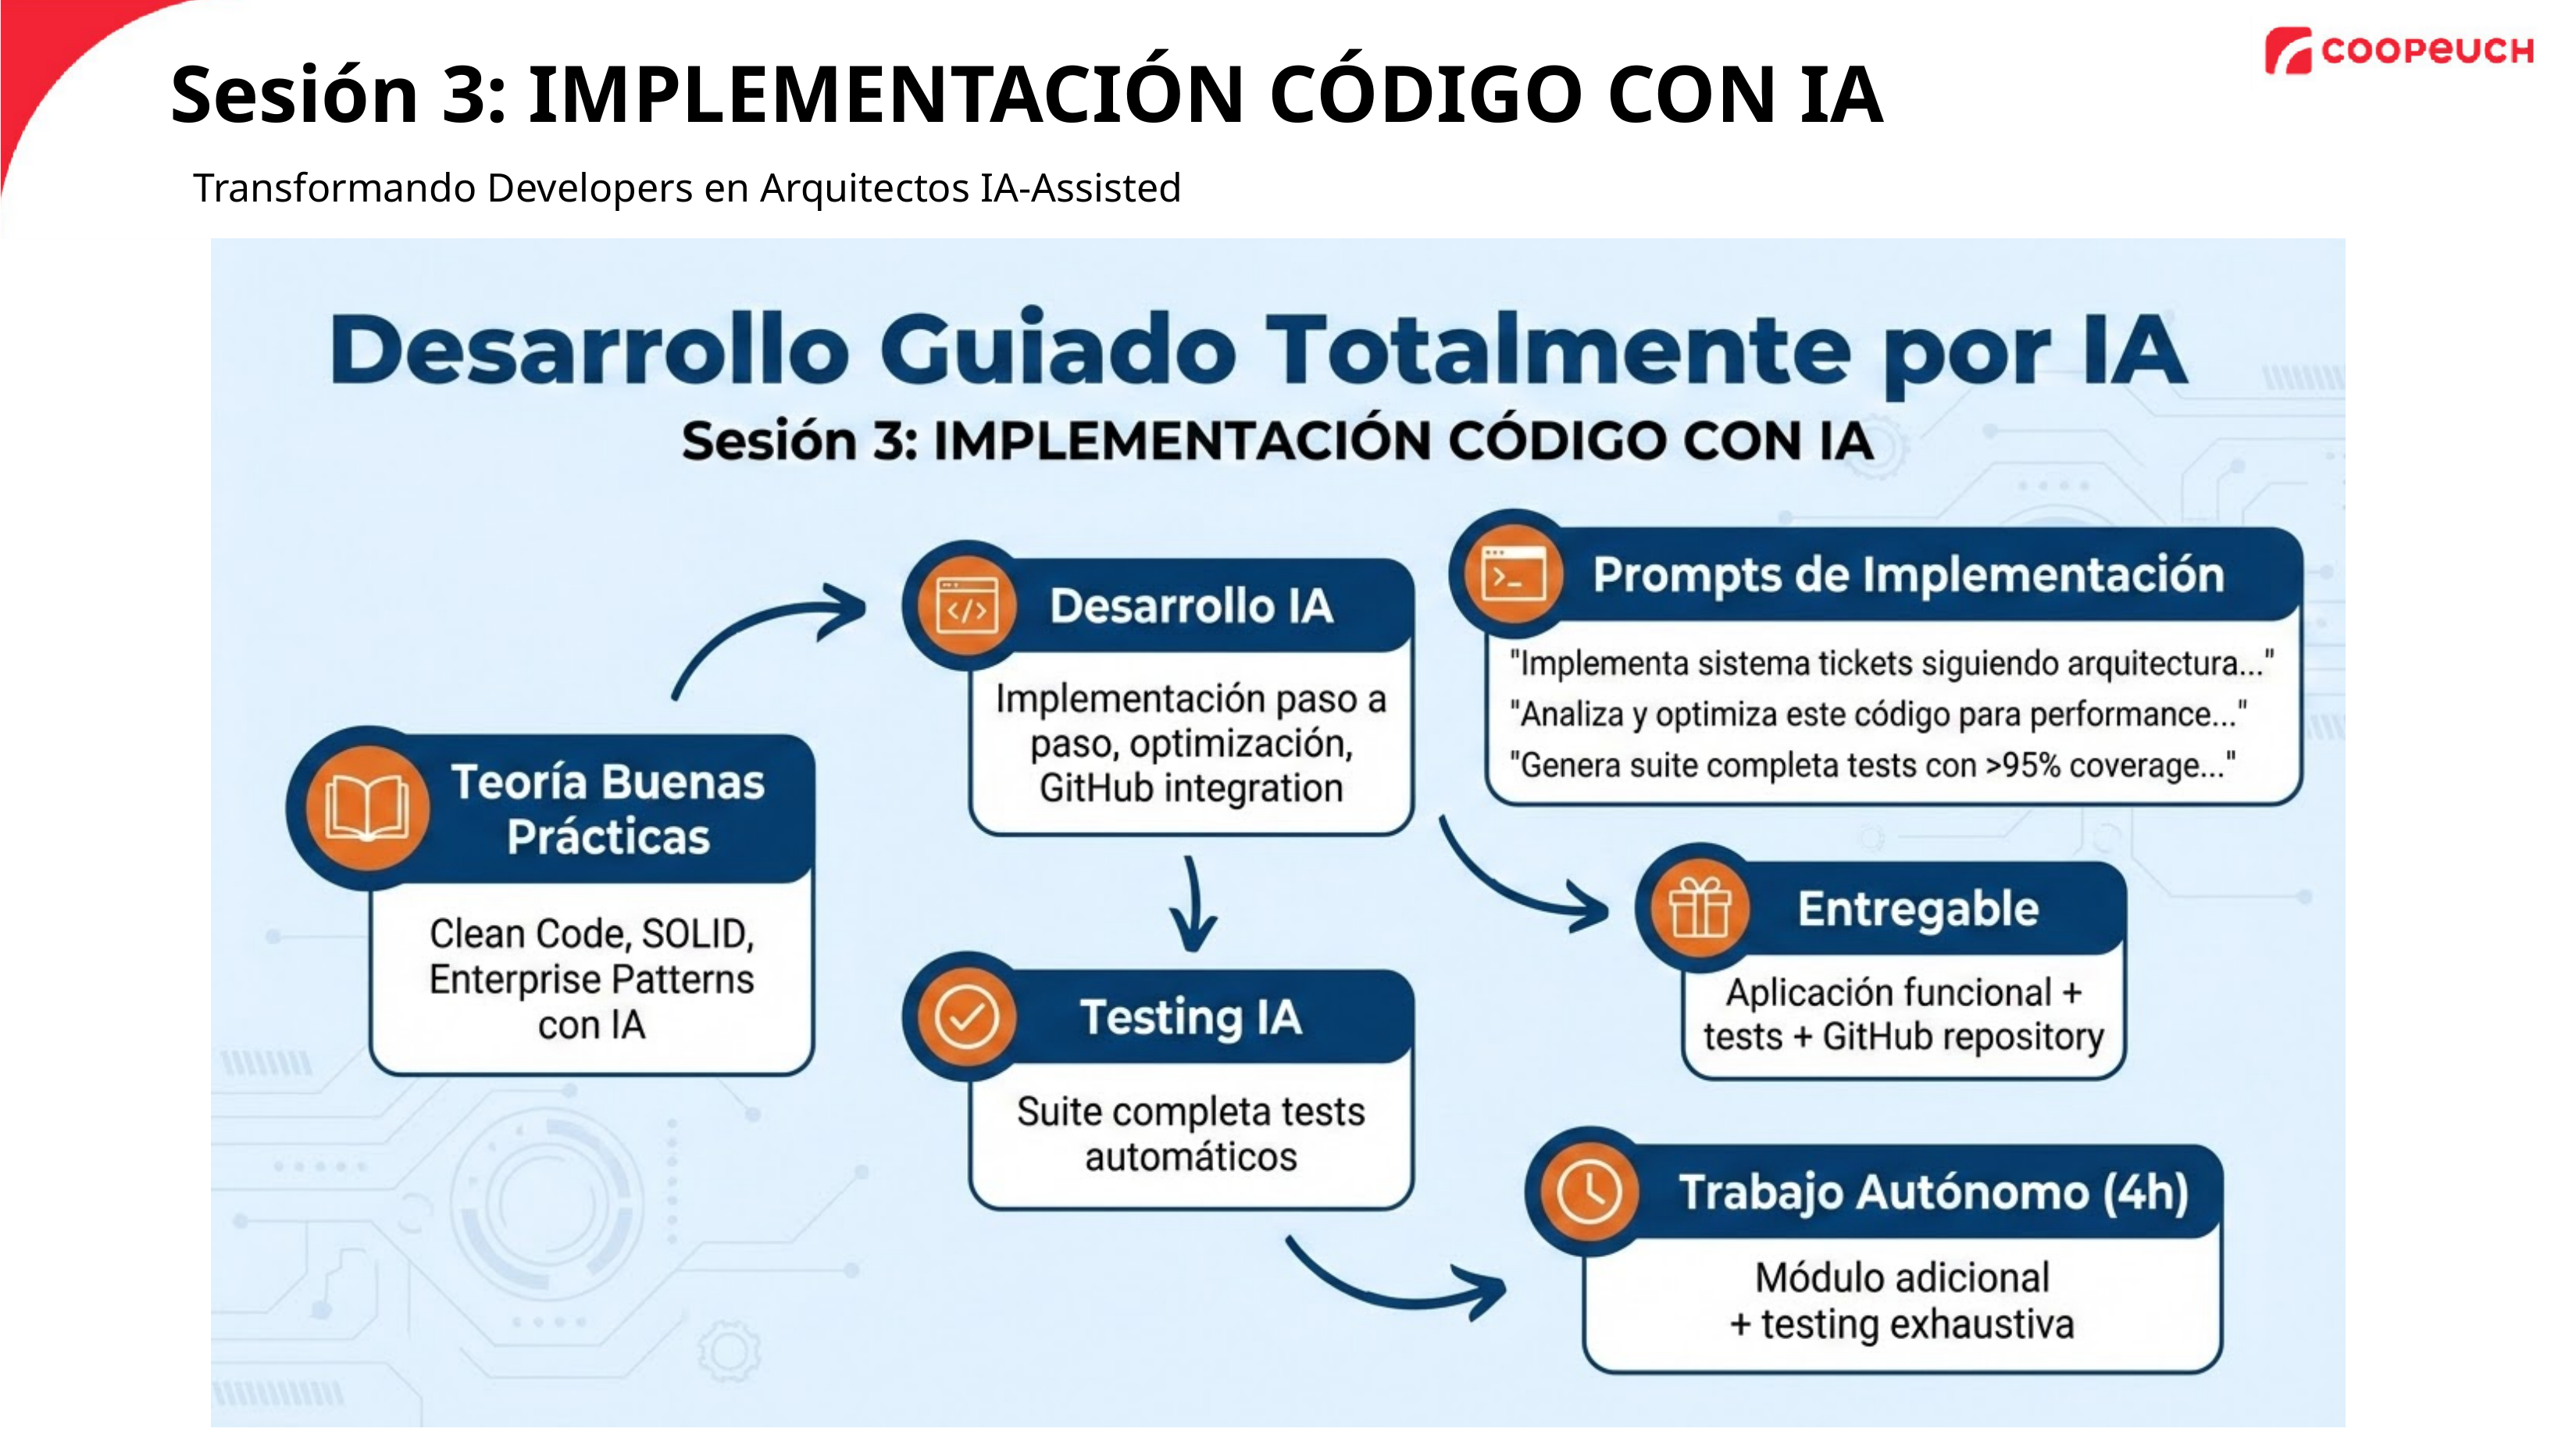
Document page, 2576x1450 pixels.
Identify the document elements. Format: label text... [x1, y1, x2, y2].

text_box Sesión 3: IMPLEMENTACIÓN CÓDIGO CON IA [253, 32, 2202, 150]
picture [0, 0, 2346, 1427]
text_box Transformando Developers en Arquitectos IA-Assisted [253, 151, 1748, 237]
picture [2250, 16, 2545, 92]
